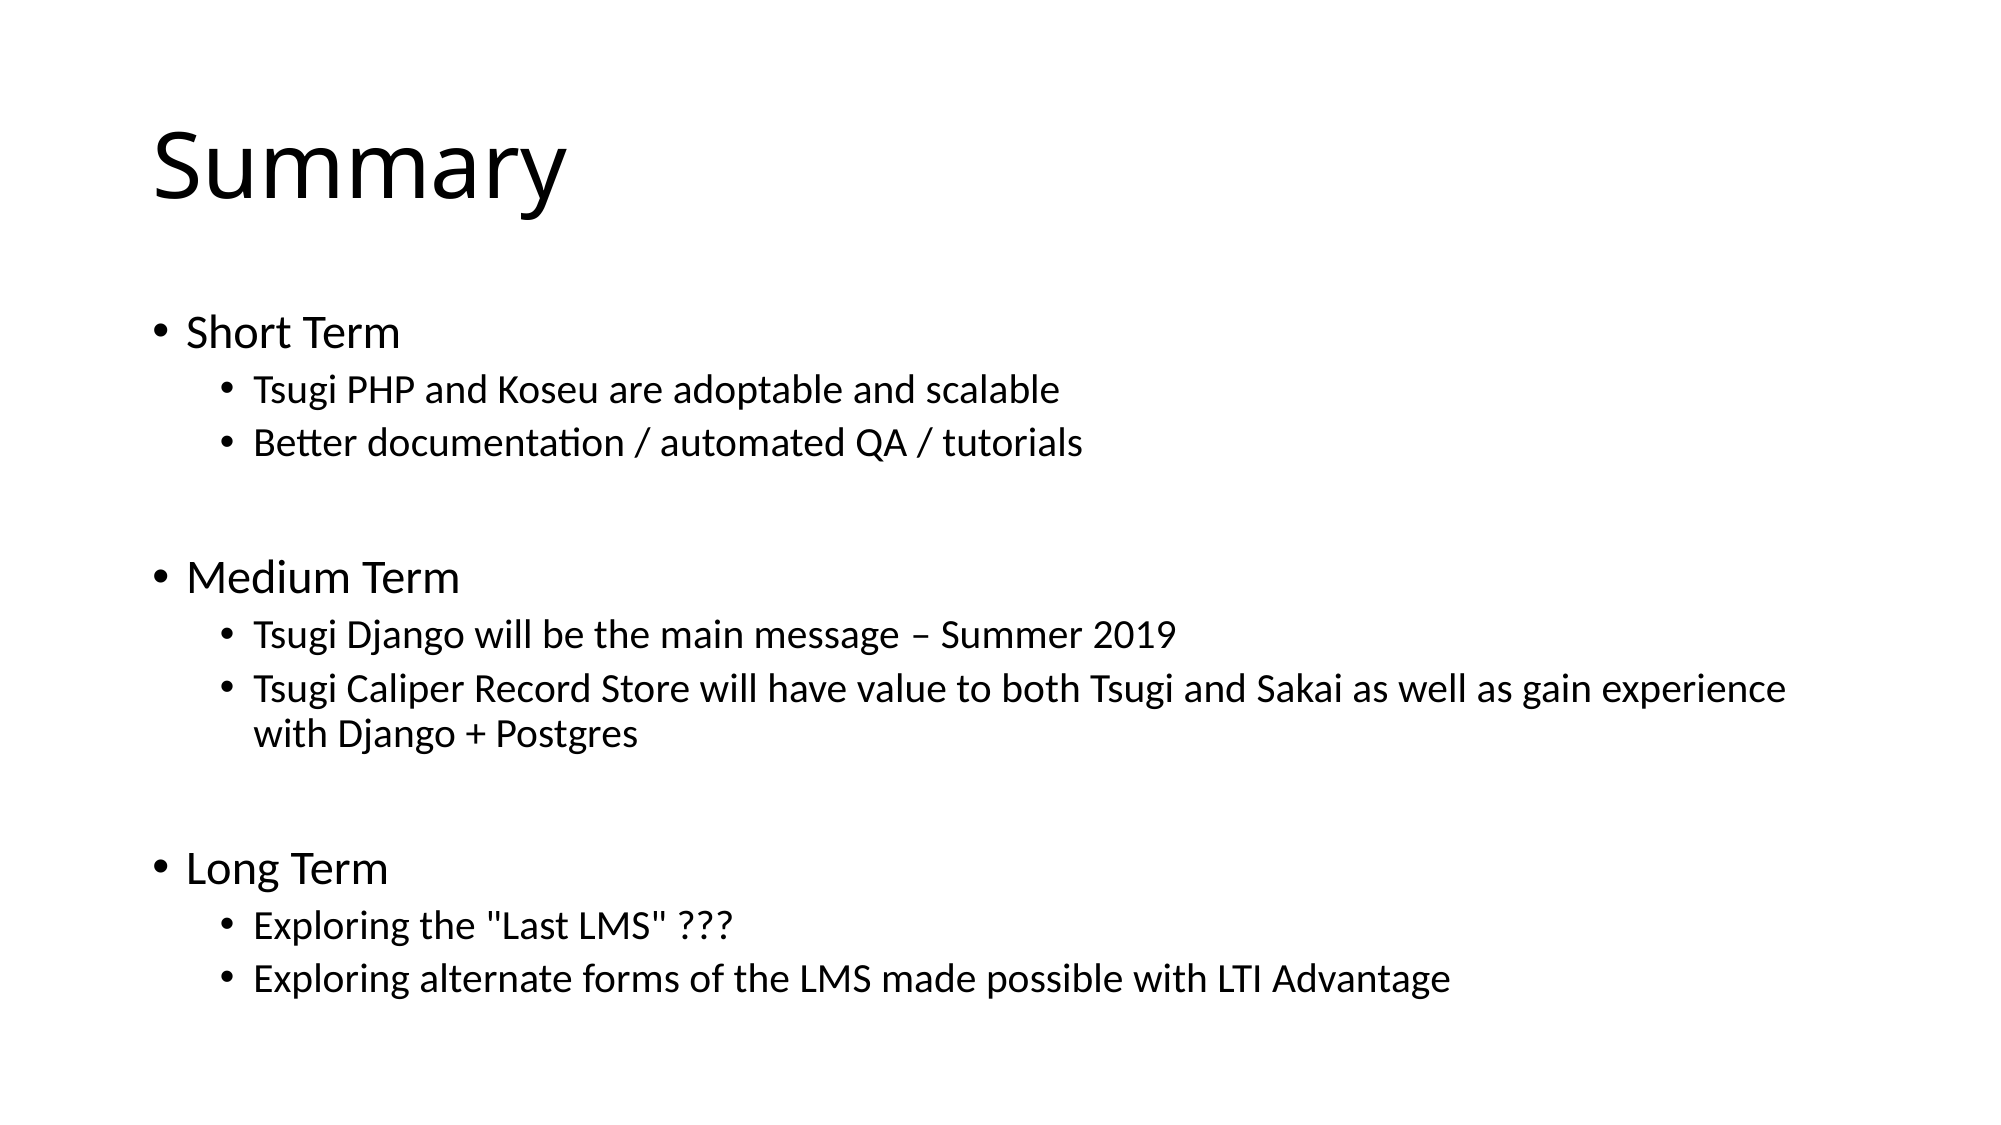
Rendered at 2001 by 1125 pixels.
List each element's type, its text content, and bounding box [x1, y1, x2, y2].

title Summary [137, 59, 1863, 278]
list Short Term Tsugi PHP and Koseu are adoptable and scalable Better documentation / automated QA / tutorials Medium Term Tsugi Django will be the main message – Summer 2019 Tsugi Caliper Record Store will have value to both Tsugi and Sakai as well as gain experience with Django + Postgres Long Term Exploring the "Last LMS" ??? Exploring alternate forms of the LMS made possible with LTI Advantage [137, 299, 1863, 1014]
